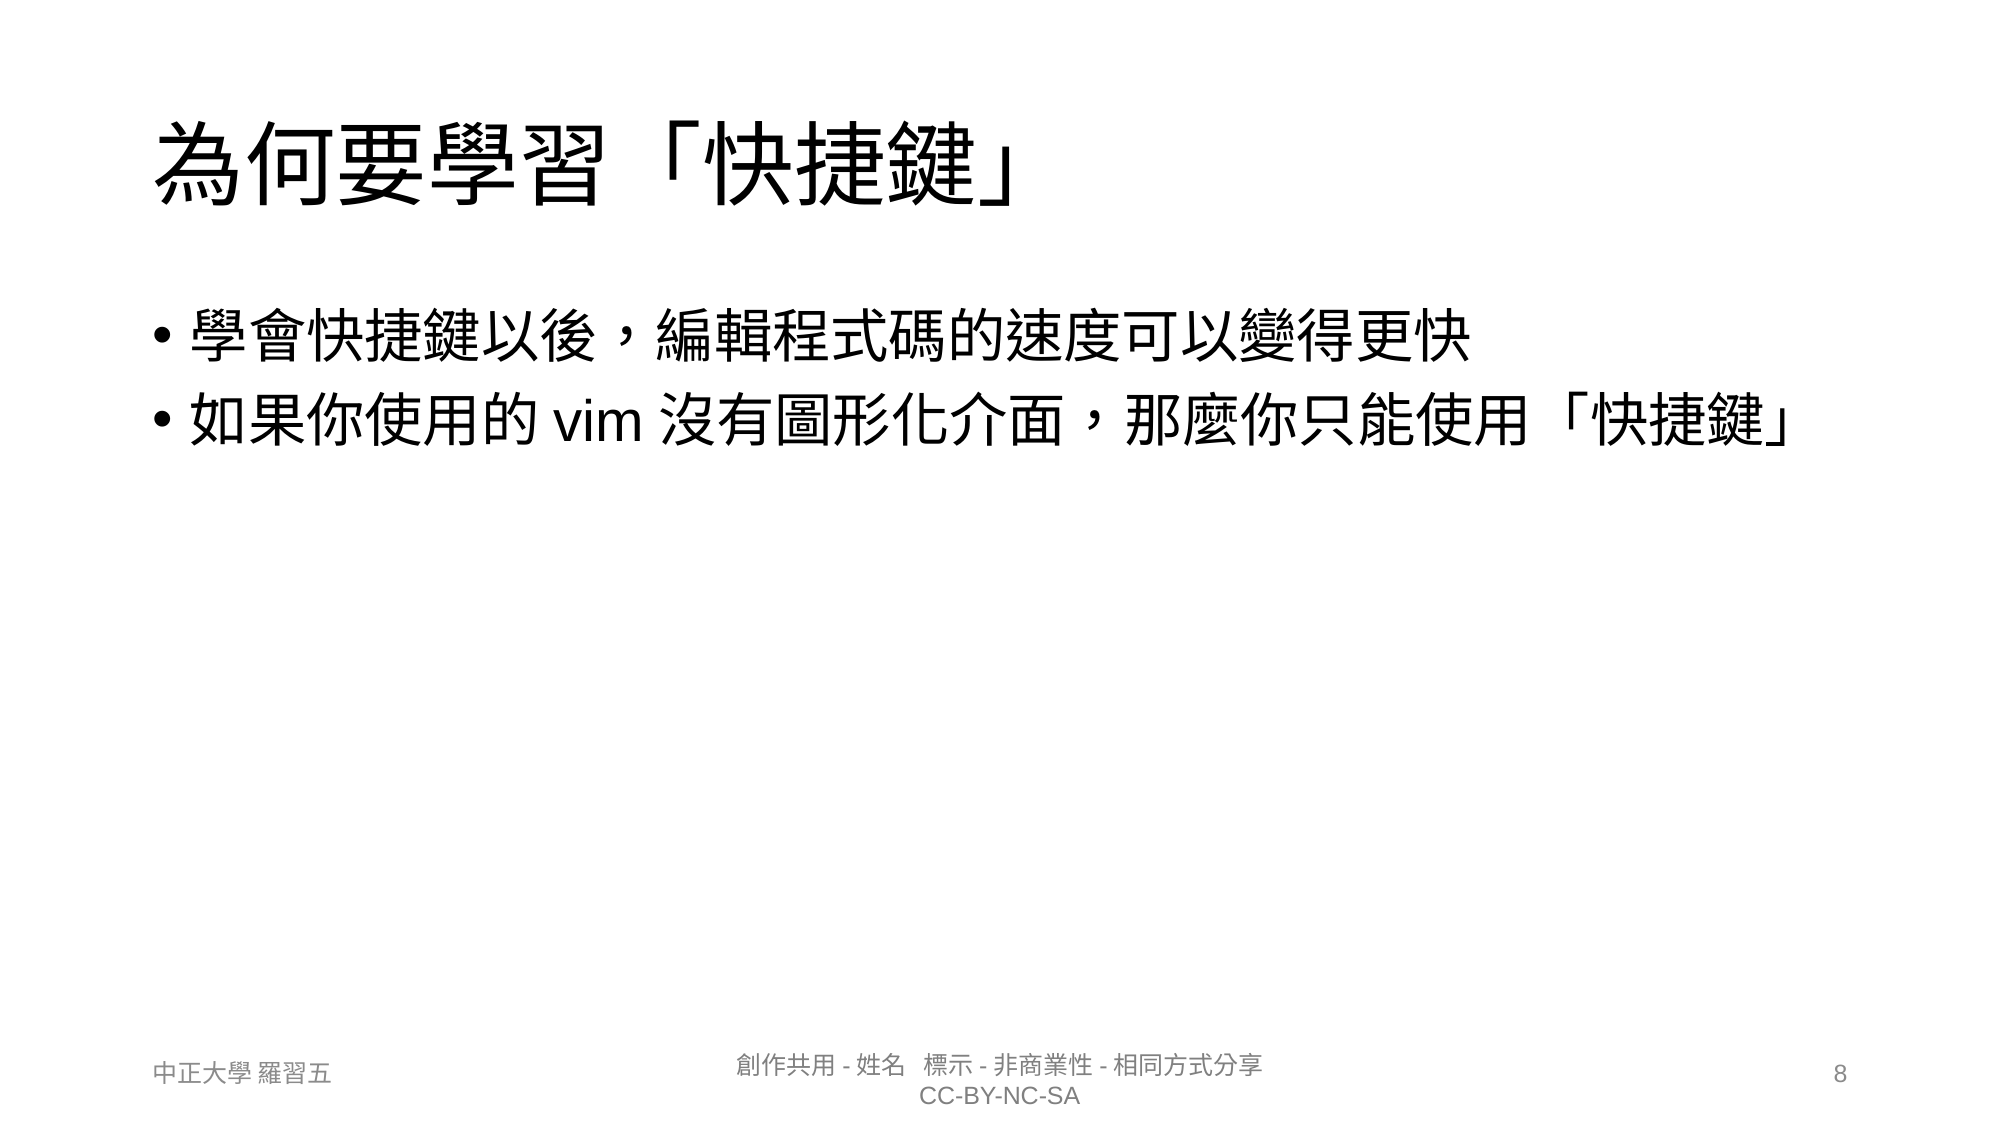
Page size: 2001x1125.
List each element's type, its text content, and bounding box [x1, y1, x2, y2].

slide_number 8 [1412, 1042, 1863, 1103]
list 學會快捷鍵以後，編輯程式碼的速度可以變得更快 如果你使用的vim沒有圖形化介面，那麼你只能使用「快捷鍵」 [137, 299, 1863, 1014]
title 為何要學習「快捷鍵」 [137, 59, 1863, 278]
